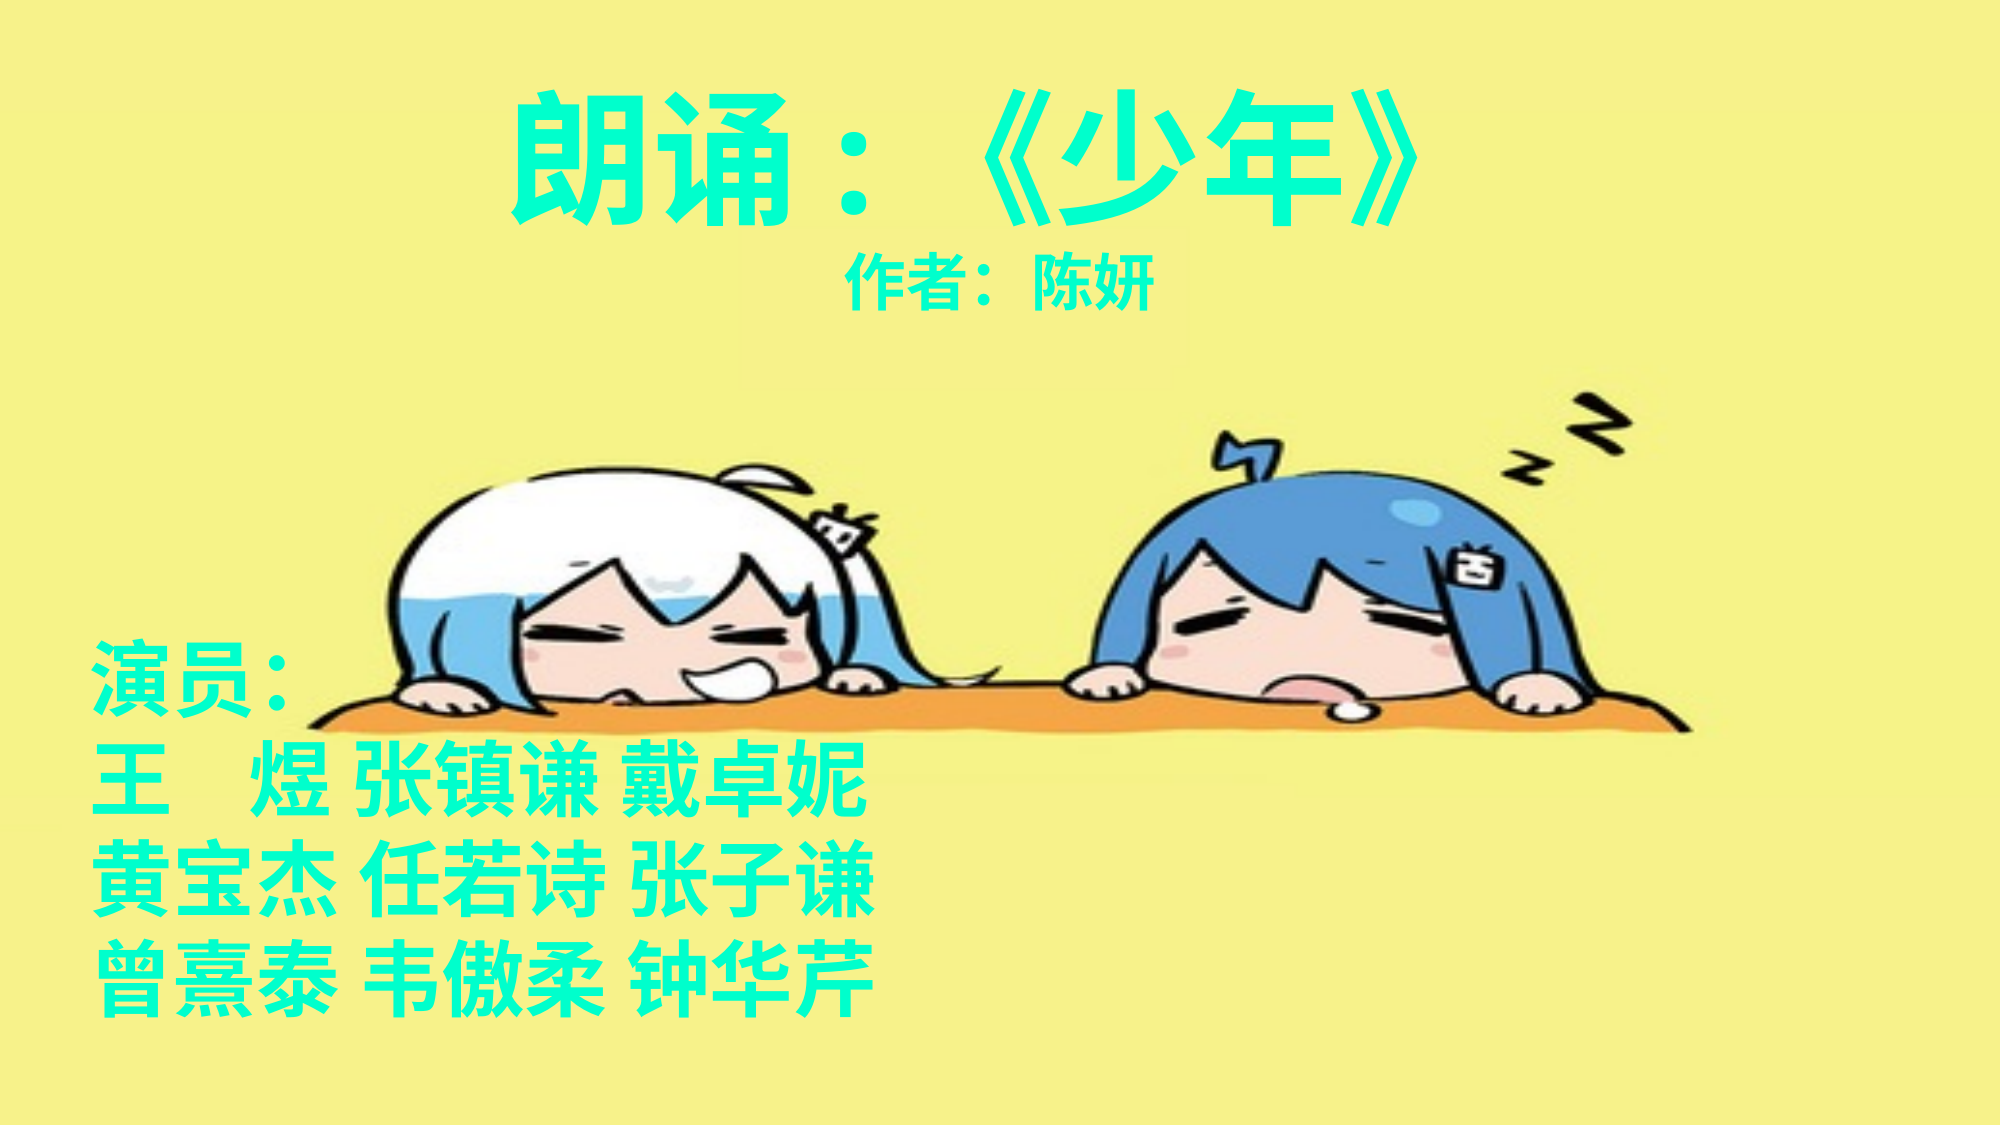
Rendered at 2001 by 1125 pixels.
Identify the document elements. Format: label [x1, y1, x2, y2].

list [0, 0, 2000, 1125]
